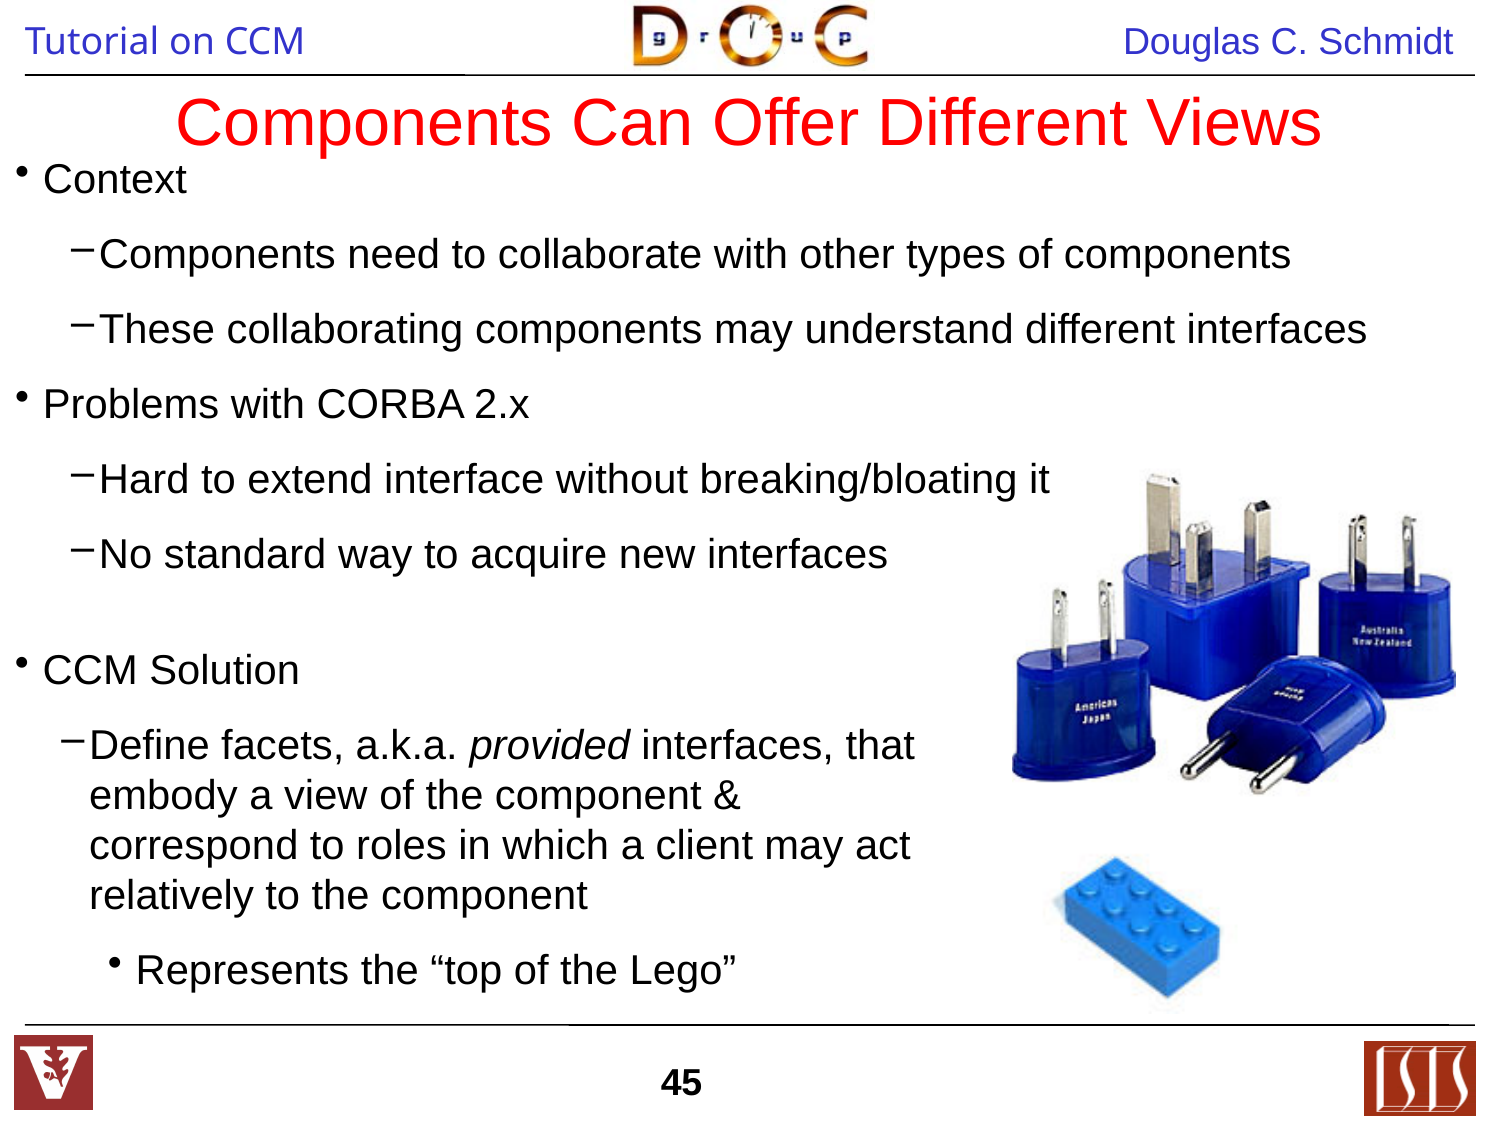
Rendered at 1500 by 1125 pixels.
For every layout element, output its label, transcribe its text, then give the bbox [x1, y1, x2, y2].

picture [624, 0, 875, 71]
picture [1026, 837, 1260, 1015]
list Context Components need to collaborate with other types of components These collaborating components may understand different interfaces Problems with CORBA 2.x Hard to extend interface without breaking/bloating it No standard way to acquire new interfaces [0, 143, 1448, 1019]
text_box CCM Solution Define facets, a.k.a. provided interfaces, that embody a view of the component & correspond to roles in which a client may act relatively to the component Represents the “top of the Lego” [0, 635, 939, 933]
picture [1364, 1041, 1476, 1116]
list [1011, 412, 1456, 857]
picture [14, 1035, 93, 1110]
title Components Can Offer Different Views [24, 87, 1476, 151]
